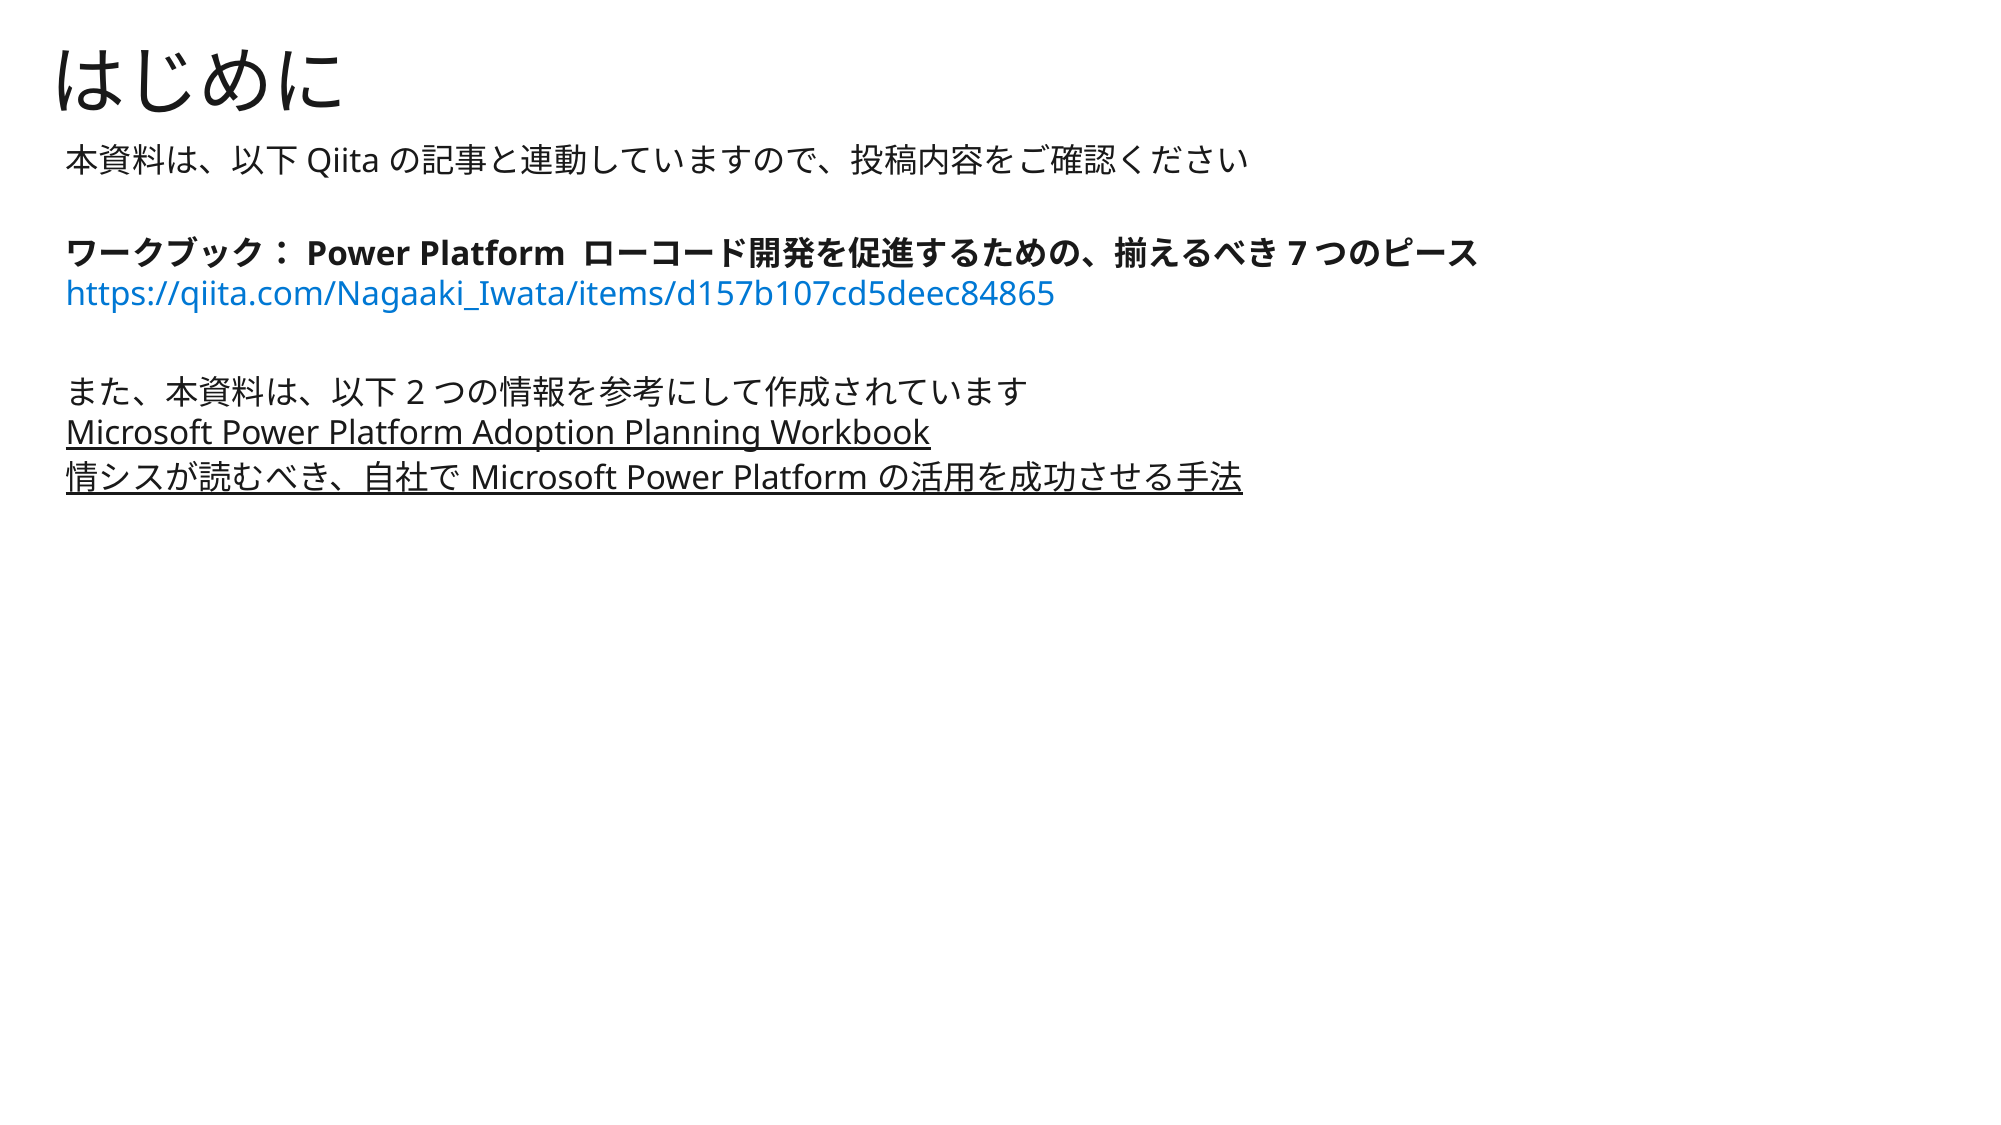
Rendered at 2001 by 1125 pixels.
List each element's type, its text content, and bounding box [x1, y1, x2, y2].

text_box はじめに [50, 33, 1922, 124]
text_box 本資料は、以下Qiitaの記事と連動していますので、投稿内容をご確認ください ワークブック：Power Platform ローコード開発を促進するための、揃えるべき7つのピース https://qiita.com/Nagaaki_Iwata/items/d157b107cd5deec84865 また、本資料は、以下2つの情報を参考にして作成されています Microsoft Power Platform Adoption Planning Workbook 情シスが読むべき、自社で Microsoft Power Platform の活用を成功させる手法 [50, 124, 1906, 520]
